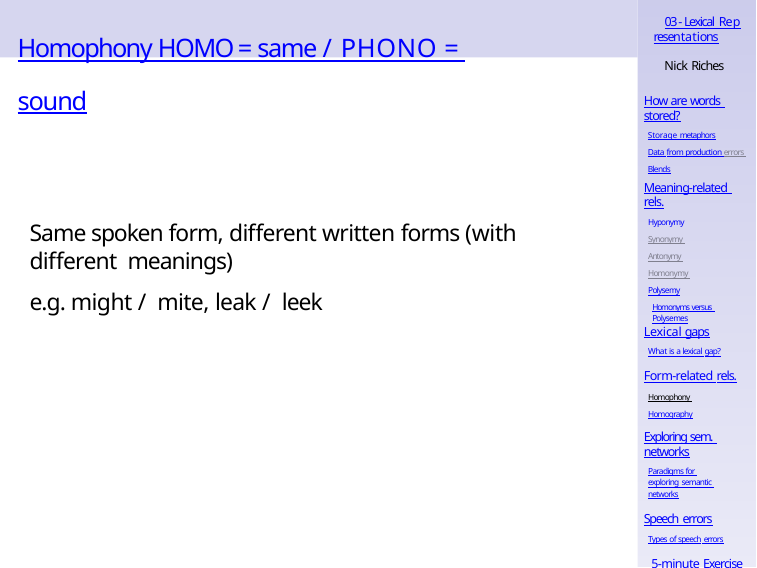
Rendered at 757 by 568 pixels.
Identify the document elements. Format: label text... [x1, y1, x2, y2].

title Homophony HOMO = same / PHONO = sound [11, 15, 495, 124]
text_box [0, 0, 638, 58]
text_box Same spoken form, different written forms (with different meanings) e.g. might / mite, leak / leek [27, 216, 577, 316]
text_box Meaning-related rels. Hyponymy Synonymy Antonymy Homonymy Polysemy Homonyms versus Polysemes [641, 179, 736, 312]
text_box Lexical gaps What is a lexical gap? Form-related rels. Homophony Homography Exploring sem. networks Paradigms for exploring semantic networks Speech errors Types of speech errors 5-minute Exercise 28 / 35 Bibliography [641, 312, 745, 568]
text_box 03 - Lexical Representations [651, 13, 743, 46]
picture [637, 0, 756, 567]
text_box Nick Riches How are words stored? Storage metaphors Data from production errors Blends [641, 56, 754, 176]
